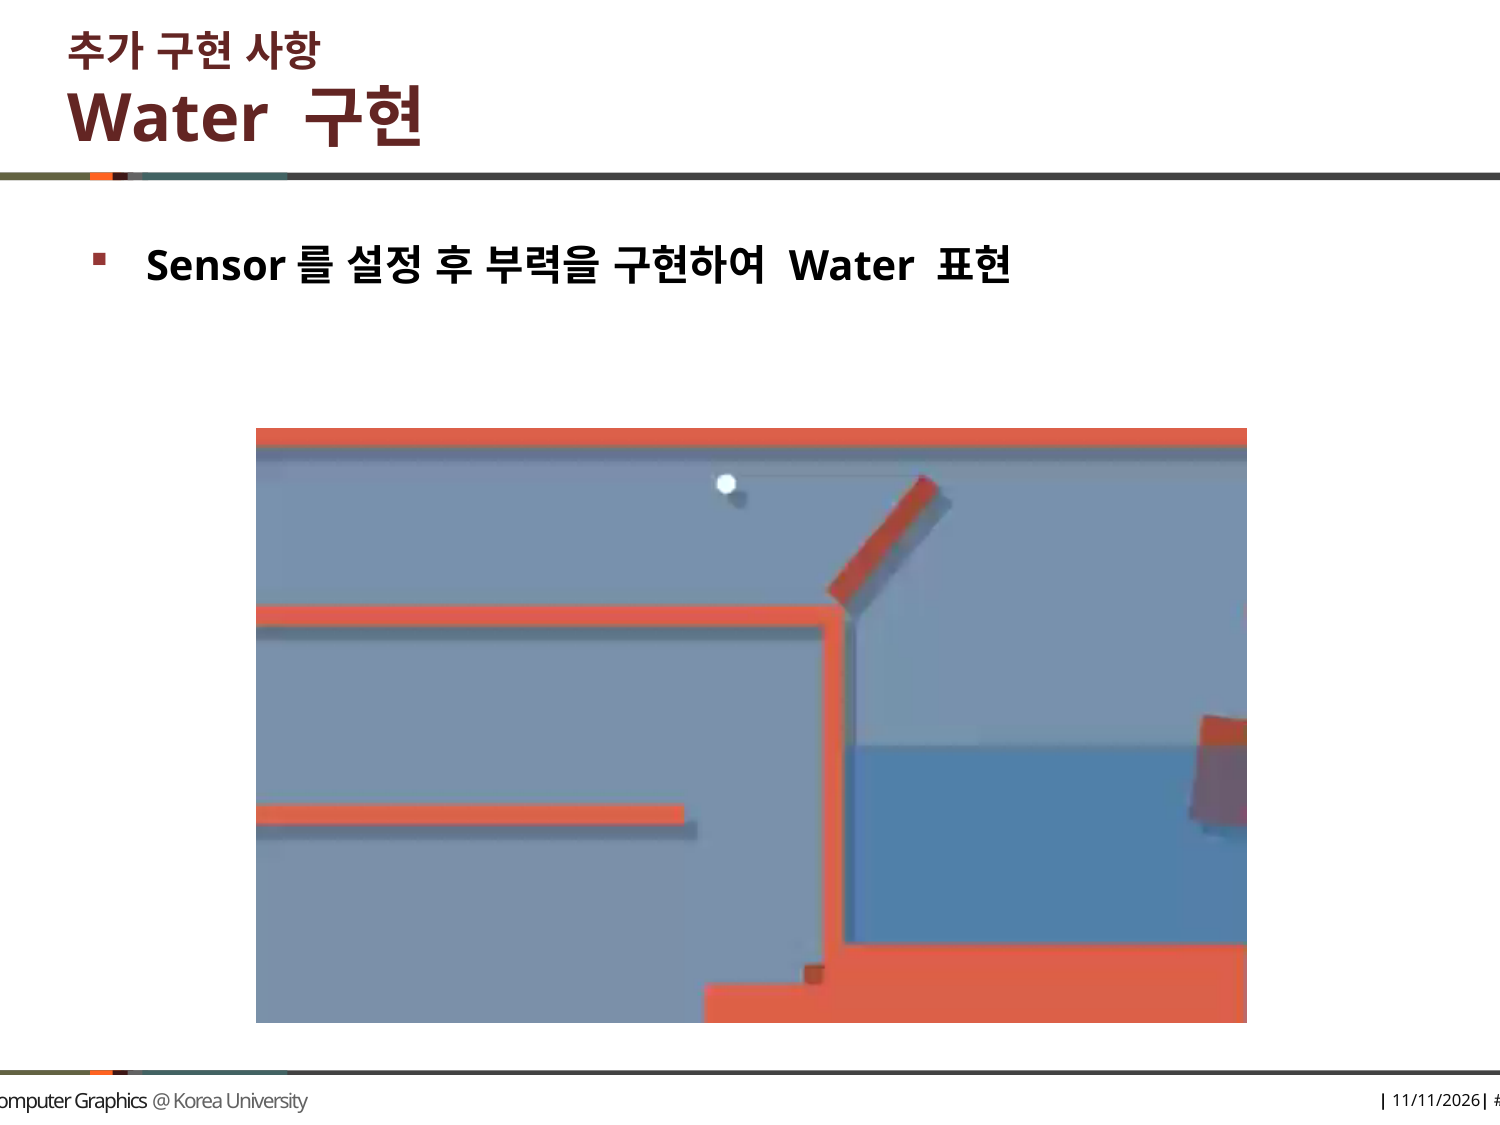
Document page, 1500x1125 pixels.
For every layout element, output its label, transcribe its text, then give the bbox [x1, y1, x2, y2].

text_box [255, 427, 1248, 1024]
title 추가 구현 사항 Water 구현 [53, 24, 1451, 156]
list Sensor를 설정 후 부력을 구현하여 Water 표현 [75, 231, 1425, 1024]
